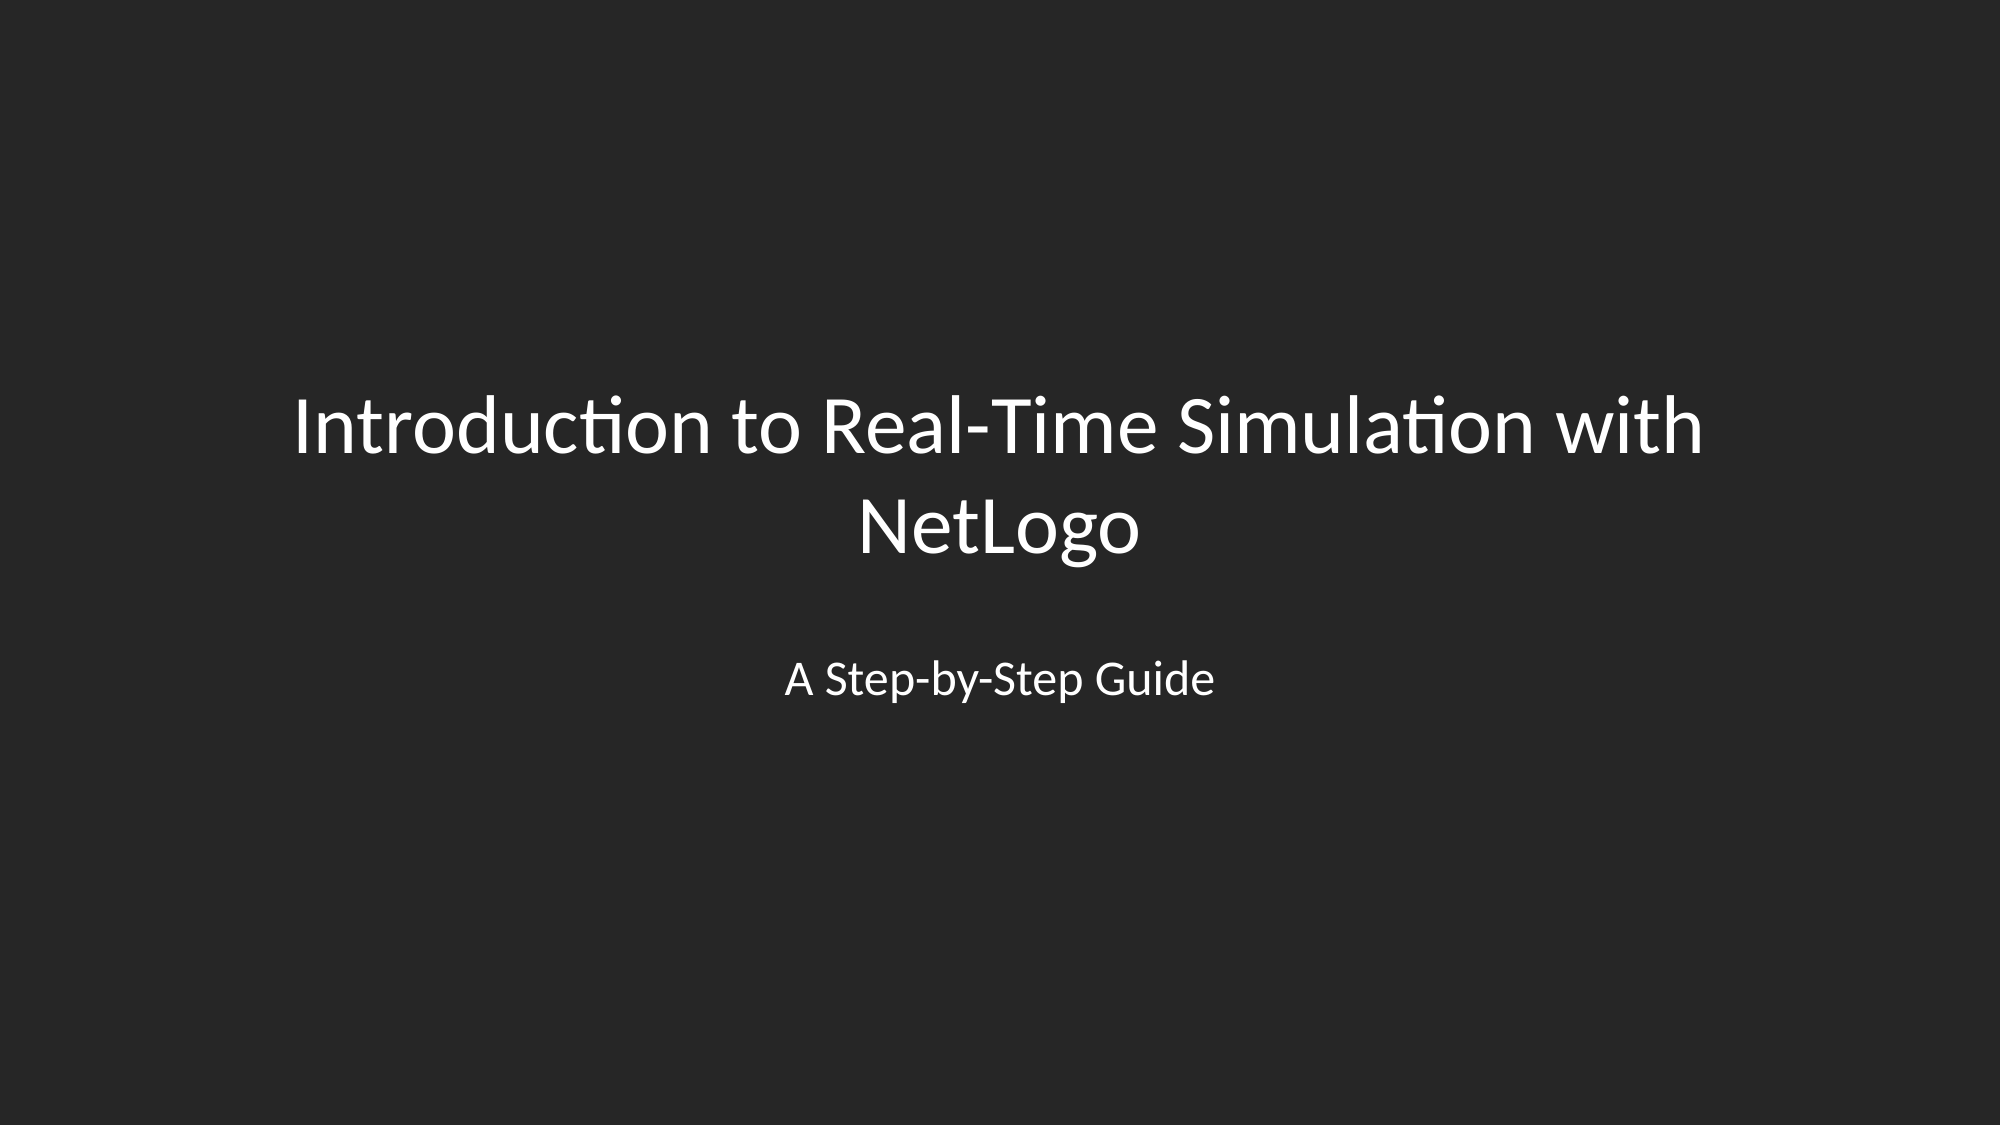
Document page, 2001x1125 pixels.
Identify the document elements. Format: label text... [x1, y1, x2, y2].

subtitle A Step-by-Step Guide [300, 637, 1700, 925]
title Introduction to Real-Time Simulation with NetLogo [150, 349, 1850, 591]
